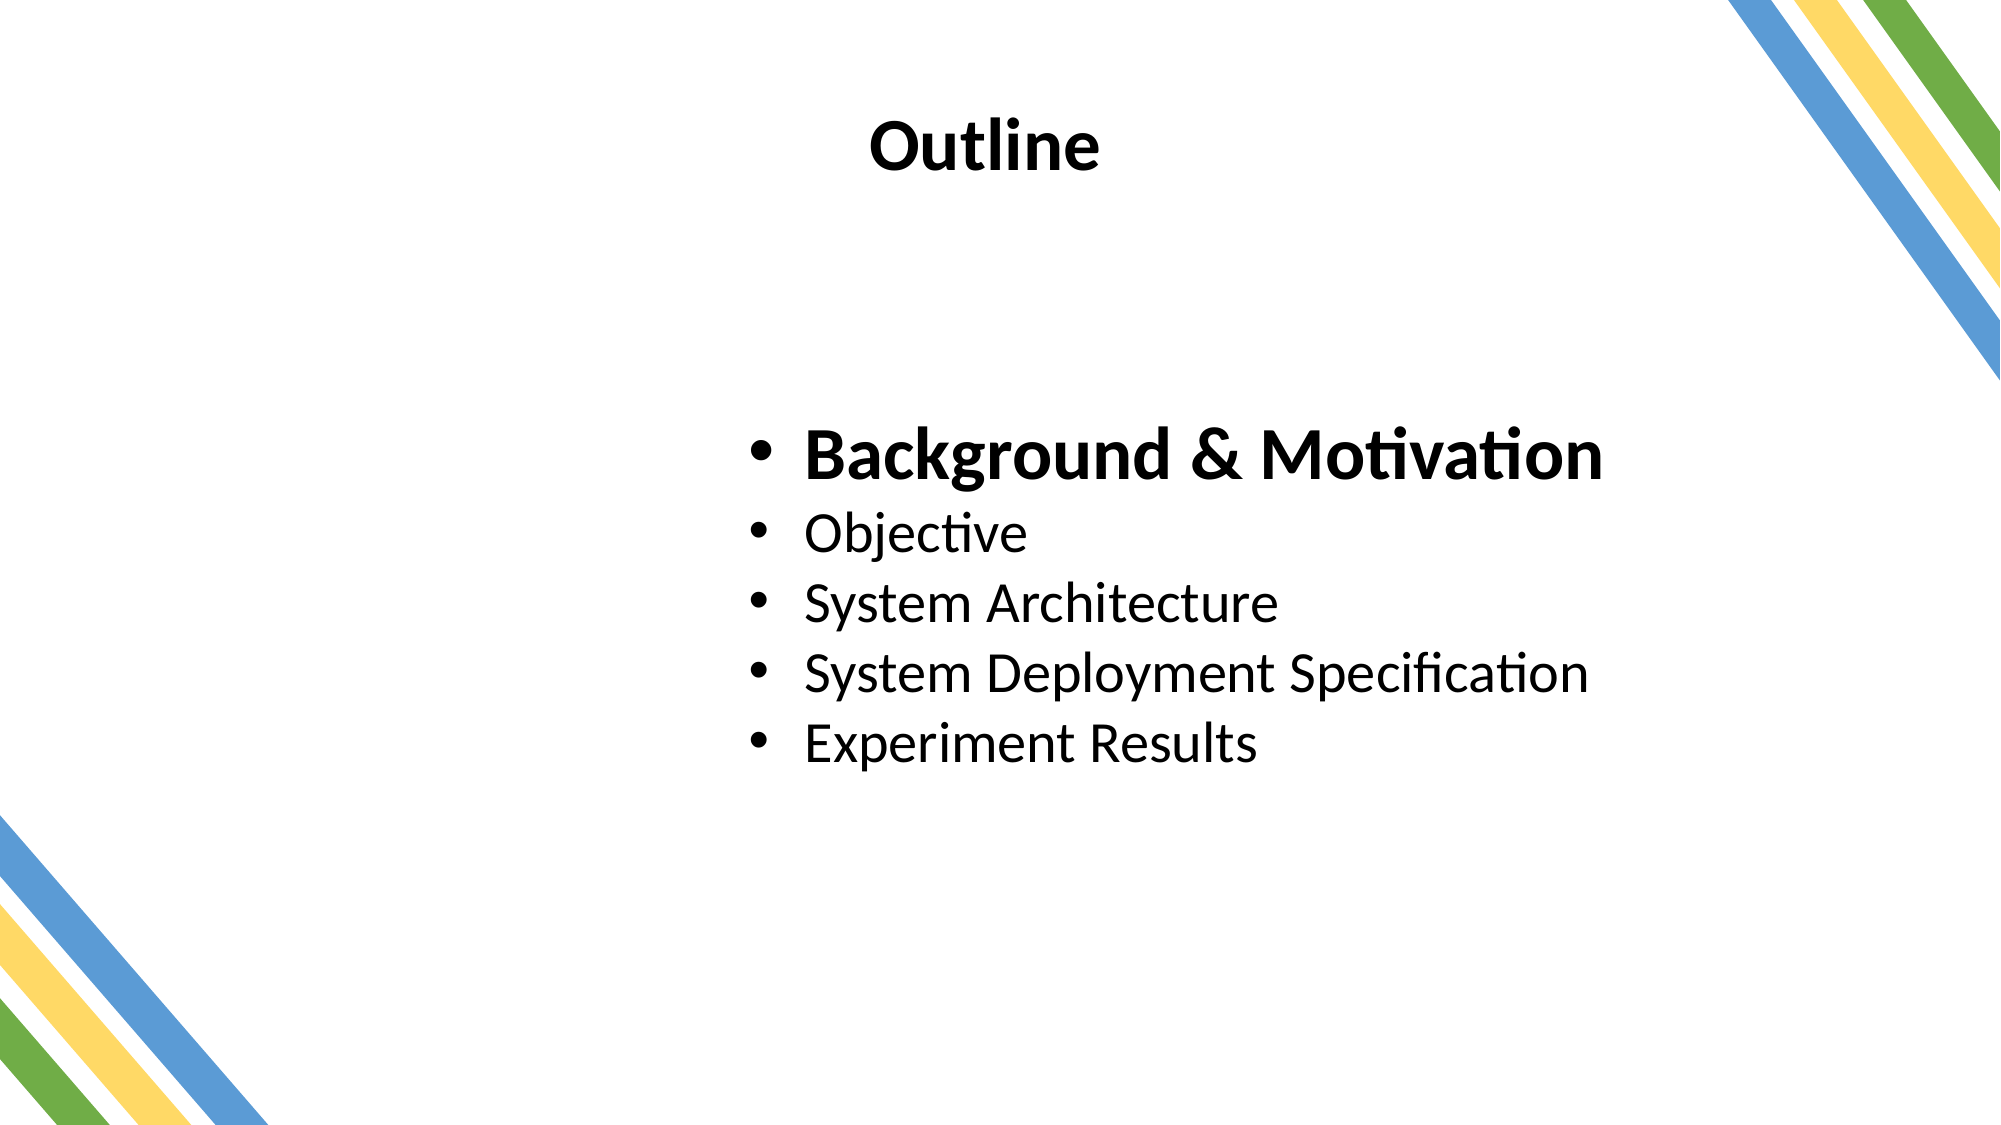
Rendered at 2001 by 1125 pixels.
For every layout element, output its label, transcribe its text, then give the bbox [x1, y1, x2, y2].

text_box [0, 748, 146, 1125]
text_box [1870, 0, 2000, 446]
text_box Background & Motivation Objective System Architecture System Deployment Specification Experiment Results [733, 397, 1823, 782]
text_box Outline [854, 88, 1309, 193]
